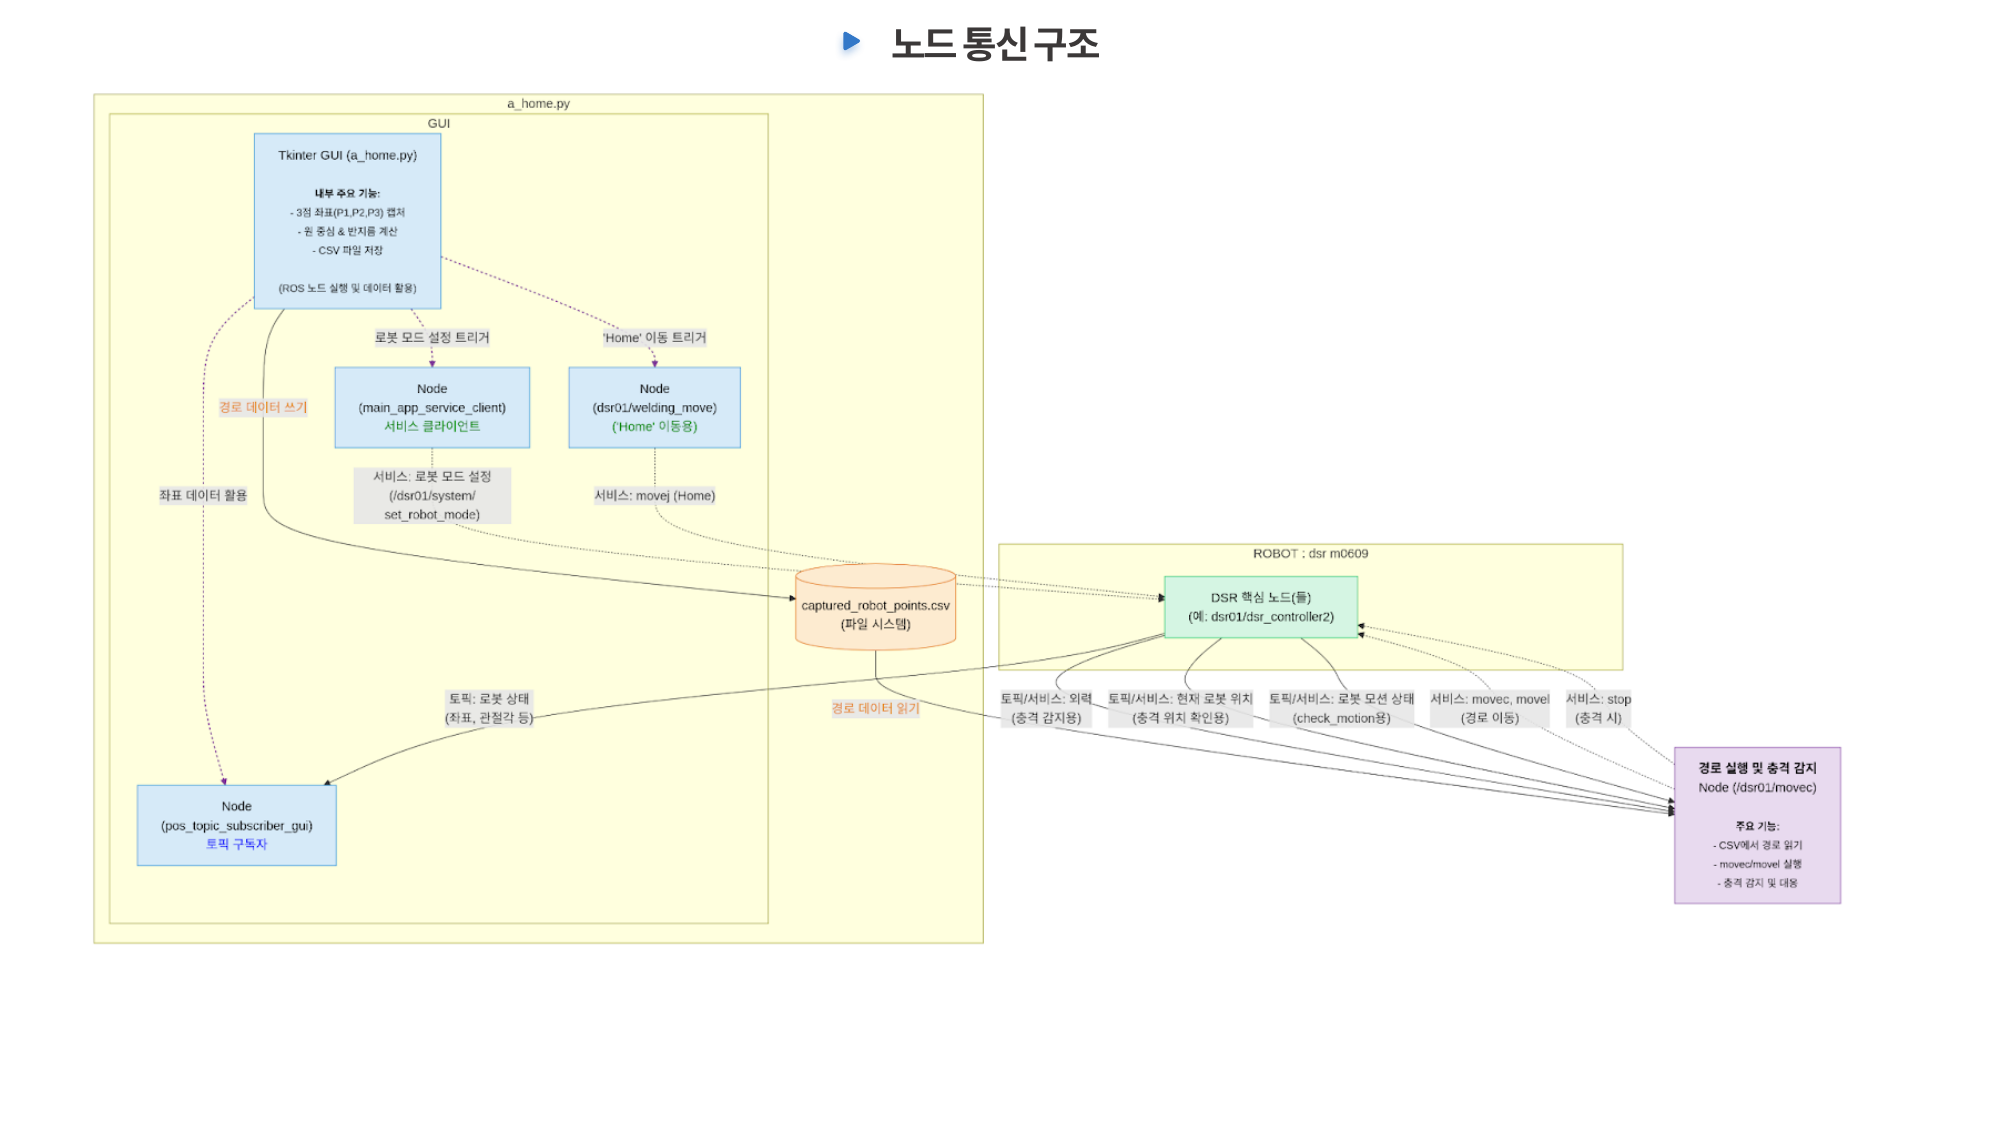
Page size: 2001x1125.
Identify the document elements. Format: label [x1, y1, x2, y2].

text_box [843, 13, 1157, 75]
picture [73, 13, 1847, 981]
